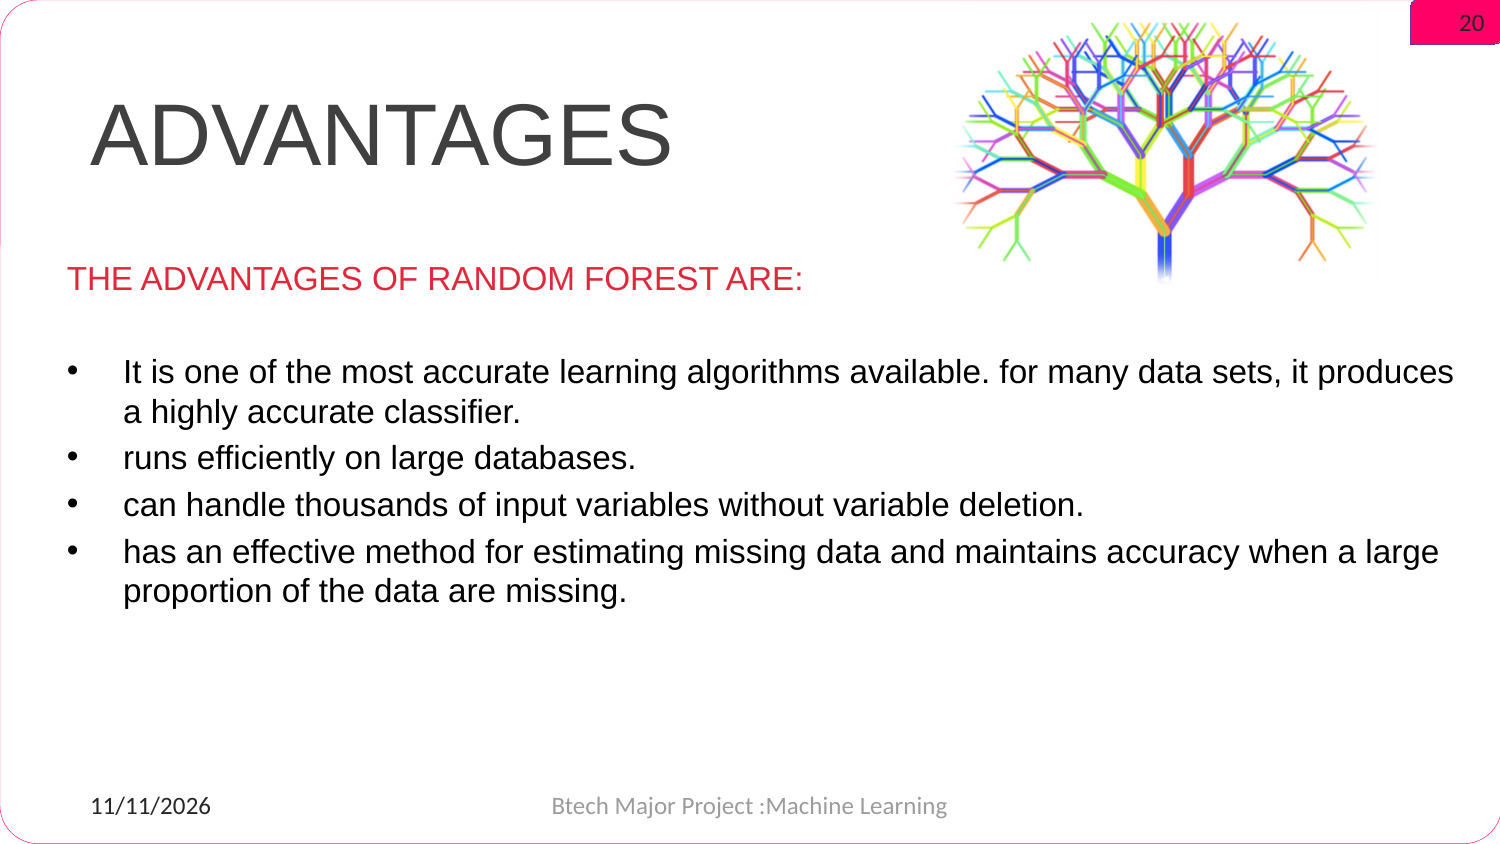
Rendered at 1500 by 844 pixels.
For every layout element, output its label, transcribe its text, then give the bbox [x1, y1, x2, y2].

slide_number 04-May-17 [75, 782, 425, 828]
slide_number 20 [1410, 0, 1500, 45]
title ADVANTAGES [75, 60, 806, 201]
picture [949, 0, 1381, 288]
list THE ADVANTAGES OF RANDOM FOREST ARE: It is one of the most accurate learning algorithms available. for many data sets, it produces a highly accurate classifier. runs efficiently on large databases. can handle thousands of input variables without variable deletion. has an effective method for estimating missing data and maintains accuracy when a large proportion of the data are missing. [51, 249, 1479, 805]
footer Btech Major Project :Machine Learning [512, 782, 988, 828]
